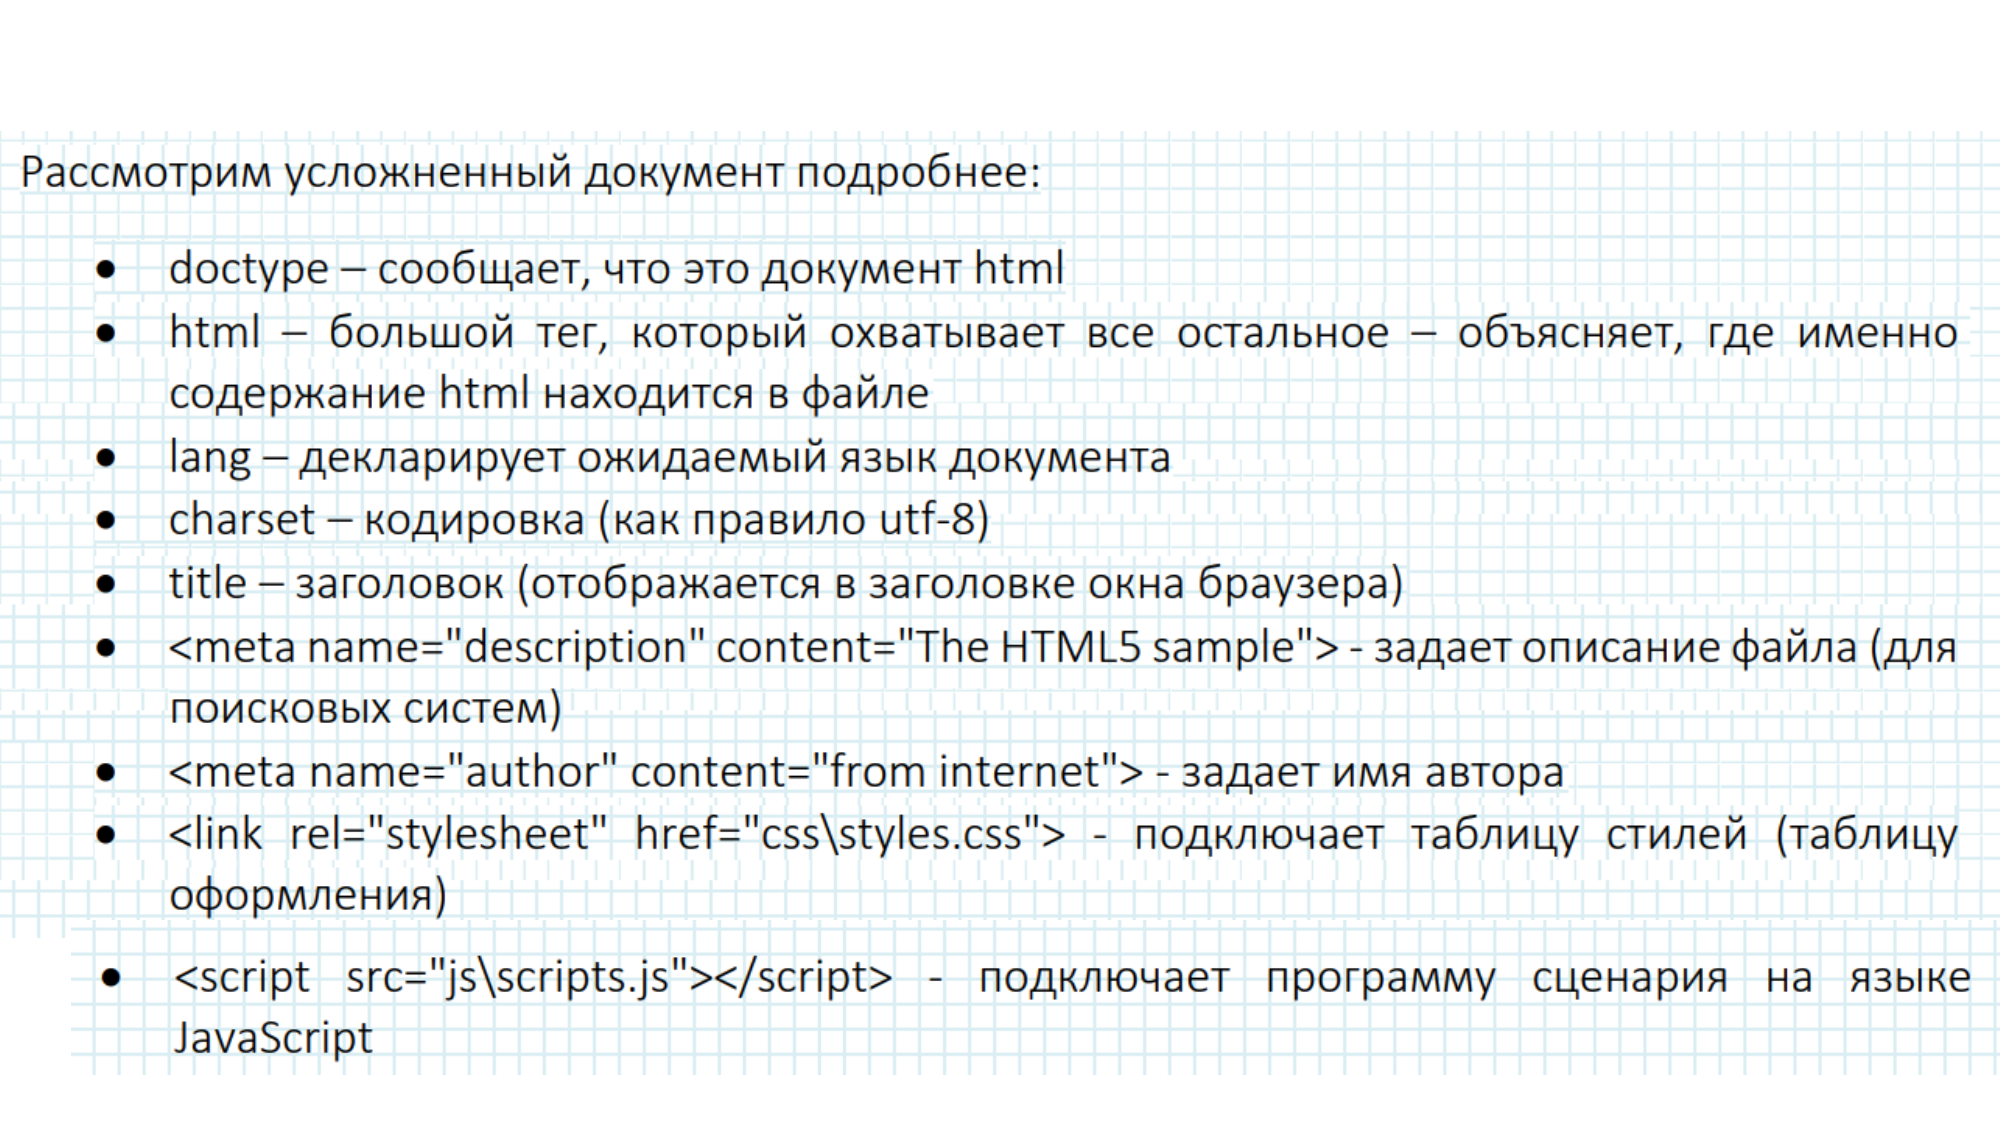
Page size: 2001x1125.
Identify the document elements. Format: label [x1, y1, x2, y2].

picture [0, 131, 2000, 1075]
